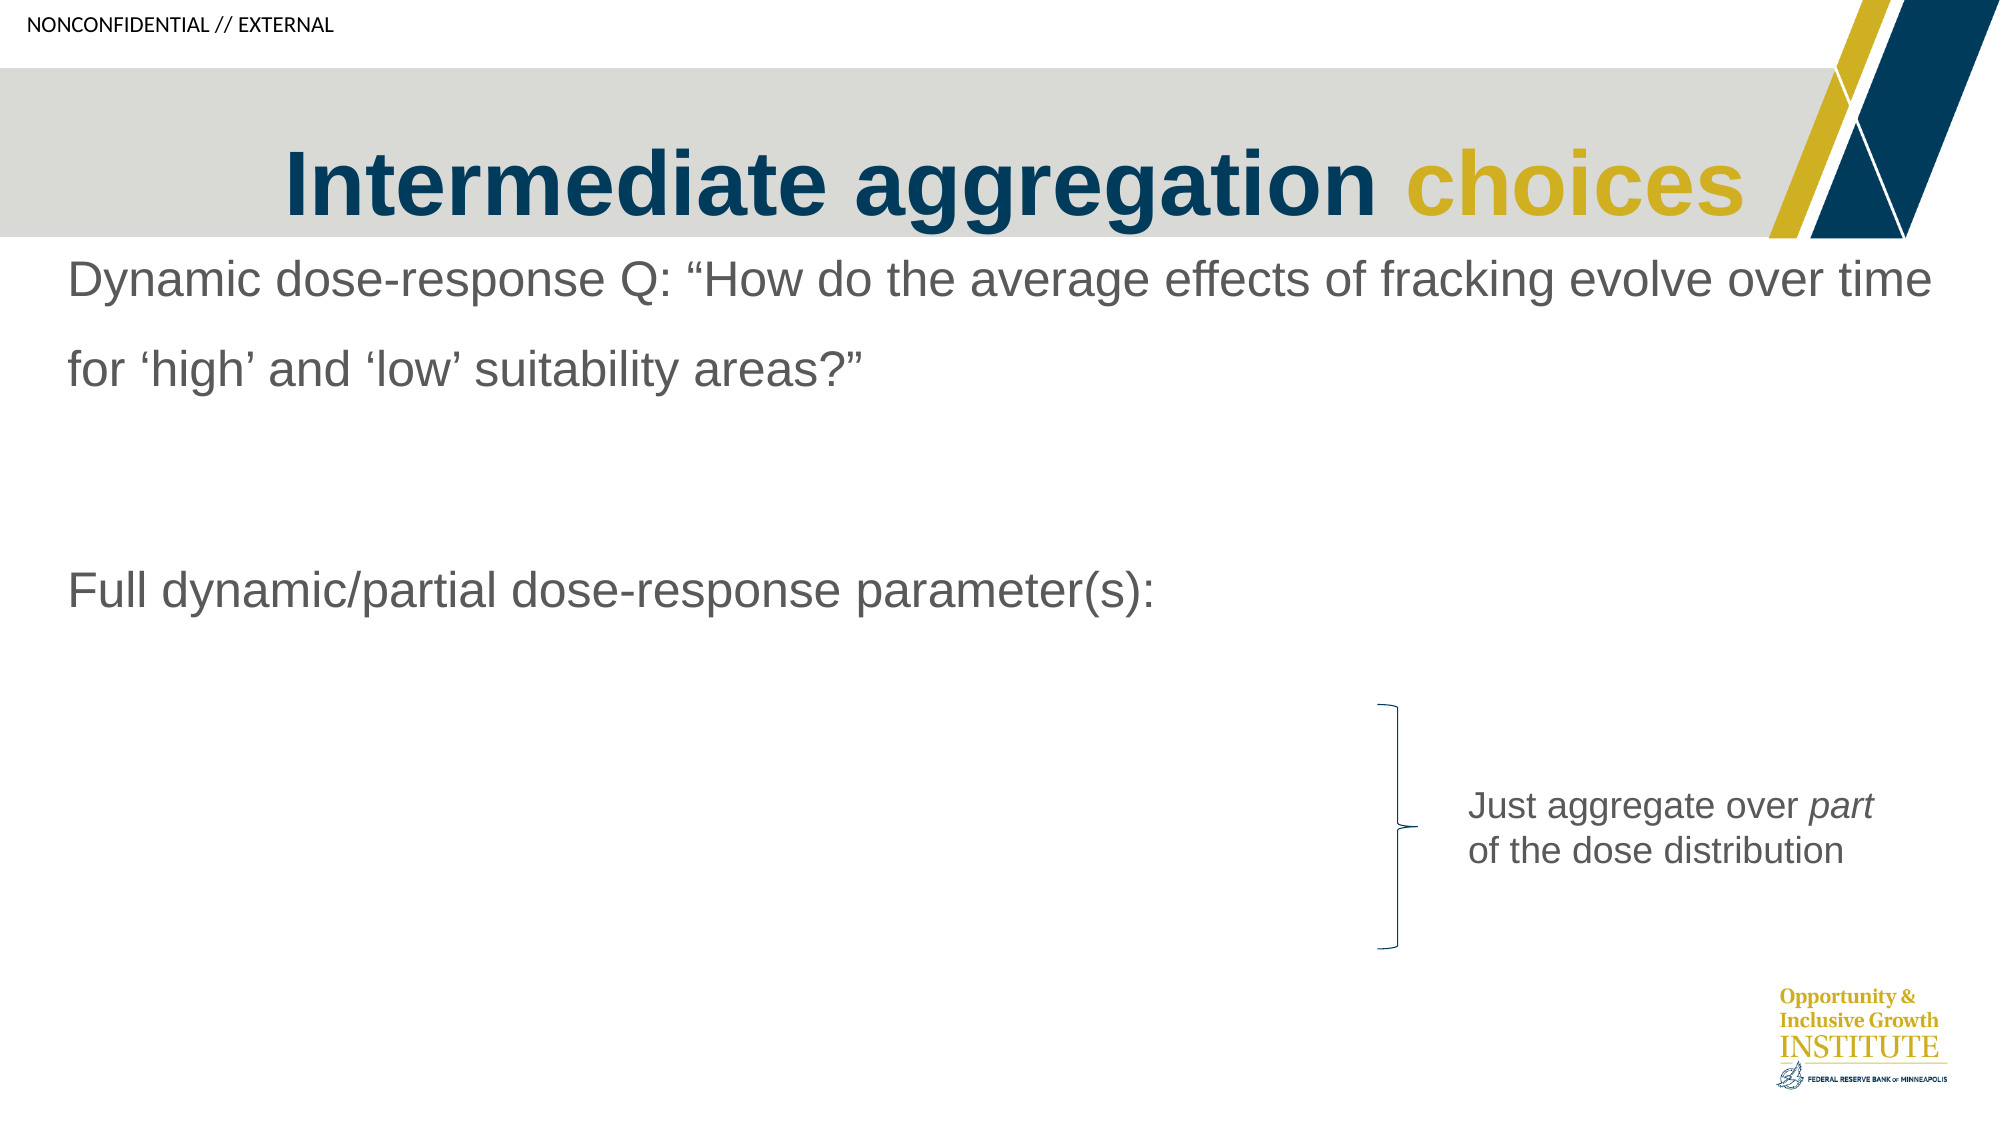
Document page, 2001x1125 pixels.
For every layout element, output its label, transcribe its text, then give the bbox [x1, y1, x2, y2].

picture [0, 0, 2001, 1125]
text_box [1377, 704, 1915, 949]
title Intermediate aggregation choices [30, 41, 2000, 260]
